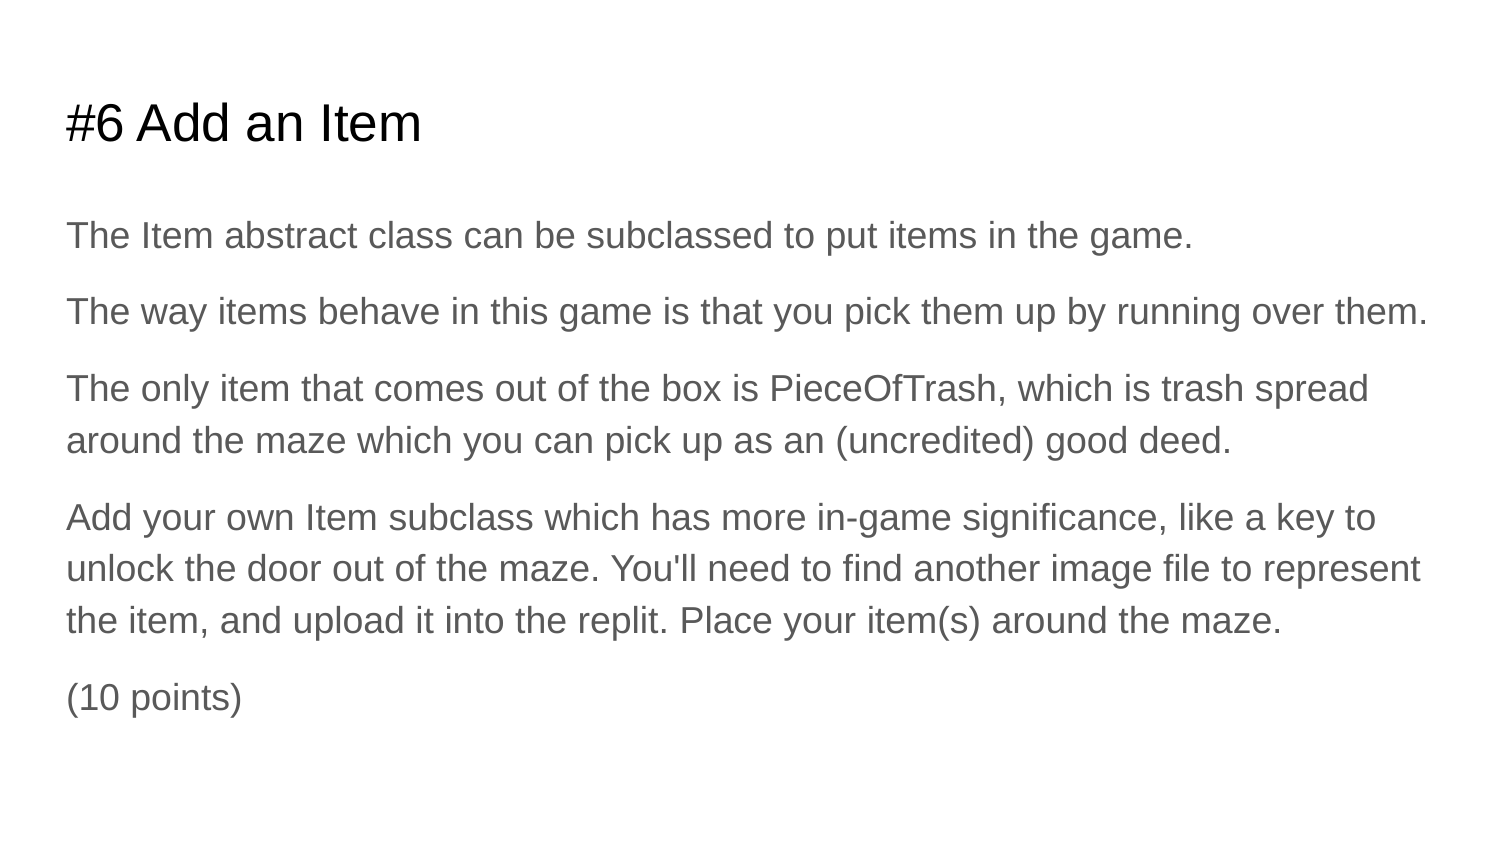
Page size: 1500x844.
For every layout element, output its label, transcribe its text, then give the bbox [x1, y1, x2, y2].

title #6 Add an Item [51, 72, 1449, 167]
list The Item abstract class can be subclassed to put items in the game. The way items behave in this game is that you pick them up by running over them. The only item that comes out of the box is PieceOfTrash, which is trash spread around the maze which you can pick up as an (uncredited) good deed. Add your own Item subclass which has more in-game significance, like a key to unlock the door out of the maze. You'll need to find another image file to represent the item, and upload it into the replit. Place your item(s) around the maze. (10 points) [51, 189, 1449, 750]
